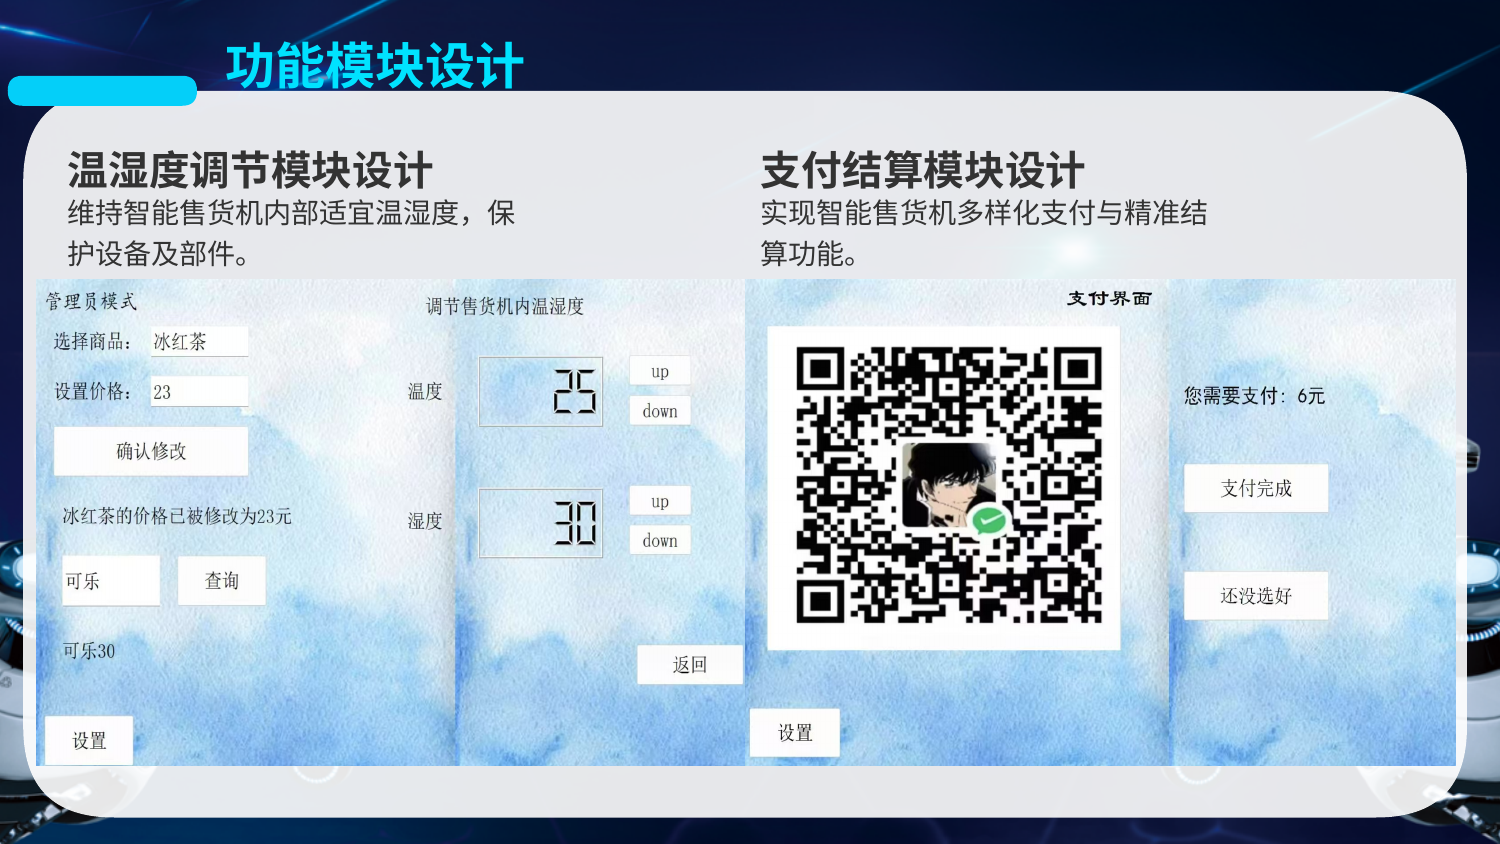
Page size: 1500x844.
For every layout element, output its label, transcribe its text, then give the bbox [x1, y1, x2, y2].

text_box 维持智能售货机内部适宜温湿度，保护设备及部件。 [51, 173, 554, 279]
text_box 功能模块设计 [209, 6, 1366, 110]
picture [36, 279, 1456, 766]
picture [0, 0, 1500, 844]
text_box 支付结算模块设计 [745, 119, 1133, 173]
text_box 温湿度调节模块设计 [51, 119, 528, 173]
text_box 实现智能售货机多样化支付与精准结算功能。 [745, 173, 1243, 279]
text_box [7, 75, 198, 106]
text_box [23, 90, 1467, 818]
